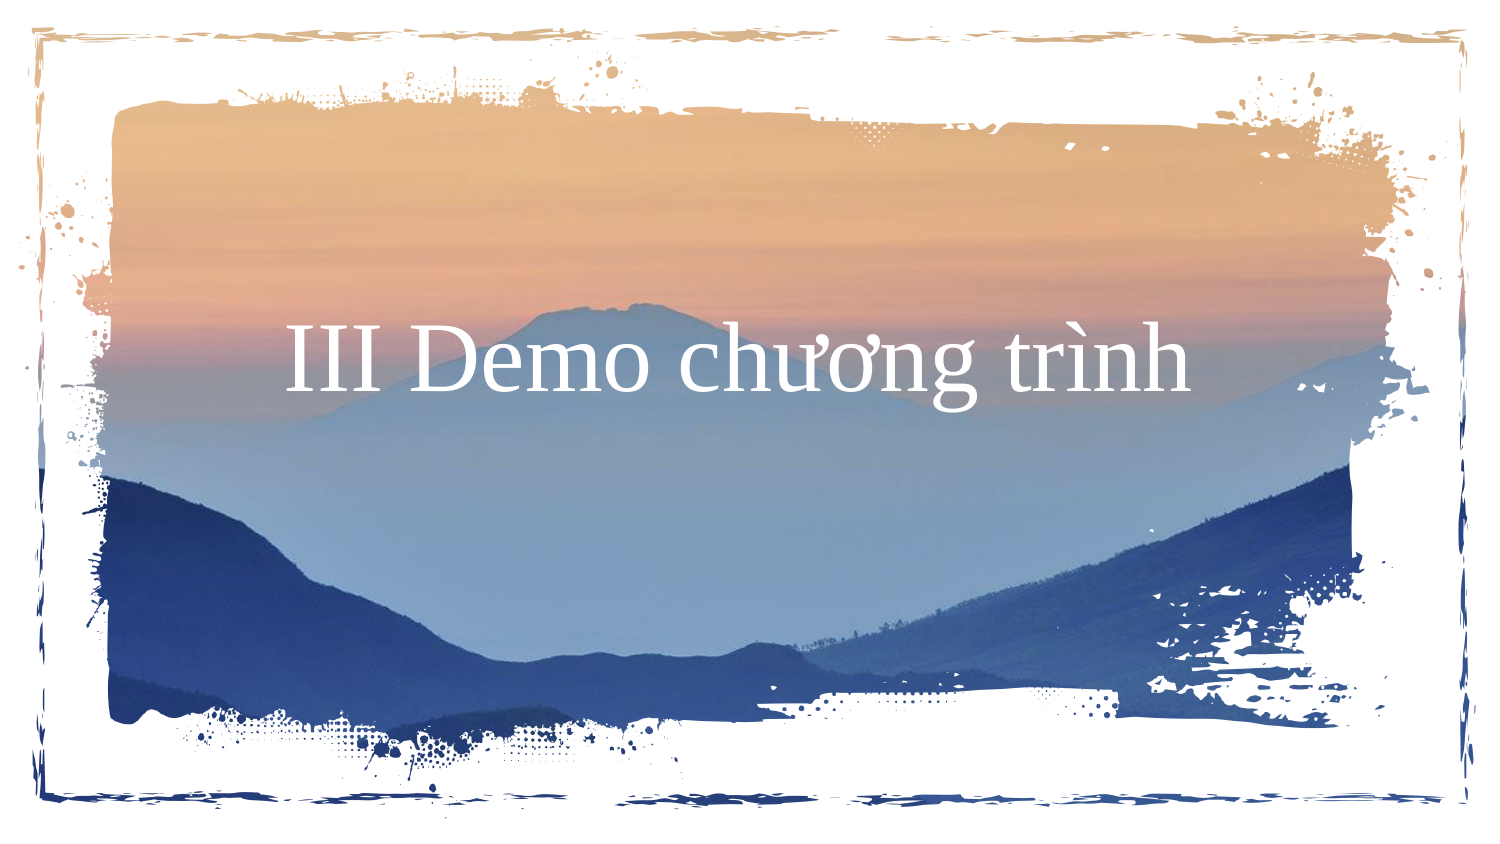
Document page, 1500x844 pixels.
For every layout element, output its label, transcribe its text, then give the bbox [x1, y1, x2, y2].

text_box III Demo chương trình [269, 284, 1355, 419]
picture [0, 0, 1500, 844]
